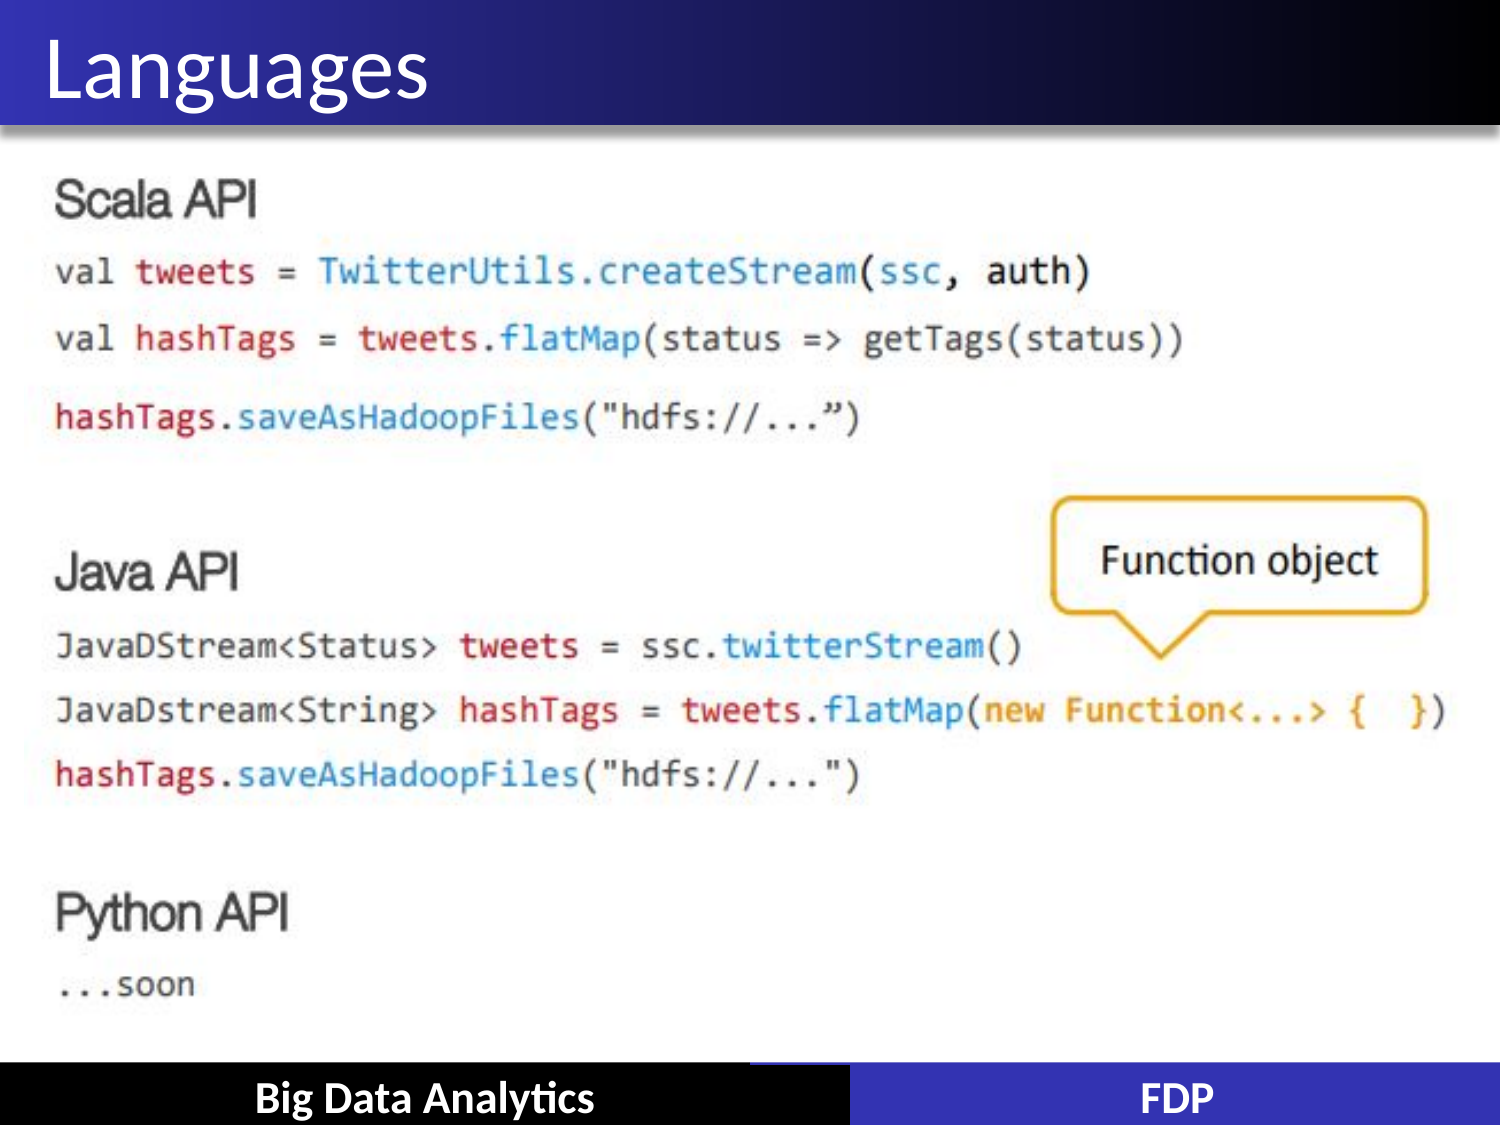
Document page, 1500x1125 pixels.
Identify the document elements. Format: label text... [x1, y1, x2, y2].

text_box Big Data Analytics [0, 1065, 850, 1125]
title Languages [0, 0, 1171, 126]
text_box FDP [854, 1065, 1500, 1125]
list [24, 158, 1478, 1037]
